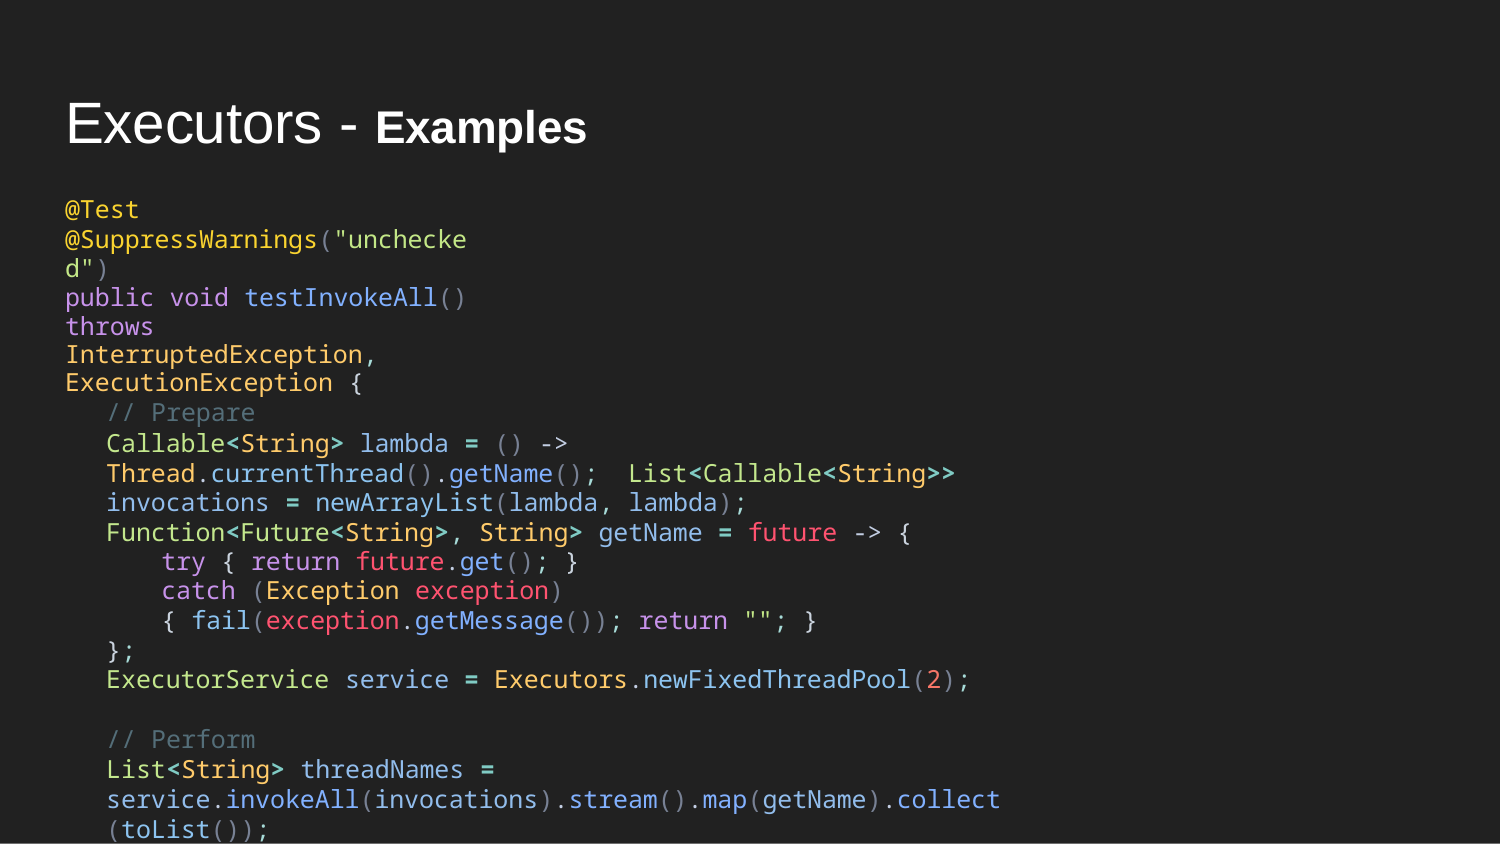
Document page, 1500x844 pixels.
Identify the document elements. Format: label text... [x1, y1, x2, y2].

title Executors - Examples [63, 82, 593, 226]
text_box @Test @SuppressWarnings("unchecked") public void testInvokeAll() throws InterruptedException, ExecutionException { // Prepare Callable<String> lambda = () -> Thread.currentThread().getName(); List<Callable<String>> invocations = newArrayList(lambda, lambda); Function<Future<String>, String> getName = future -> { try { return future.get(); } catch (Exception exception) { fail(exception.getMessage()); return ""; } }; ExecutorService service = Executors.newFixedThreadPool(2); // Perform List<String> threadNames = service.invokeAll(invocations).stream().map(getName).collect(toList()); // Asserts assertThat(threadNames, hasItem("pool-3-thread-1")); assertThat(threadNames, hasItem("pool-3-thread-2")); } [63, 190, 1456, 844]
